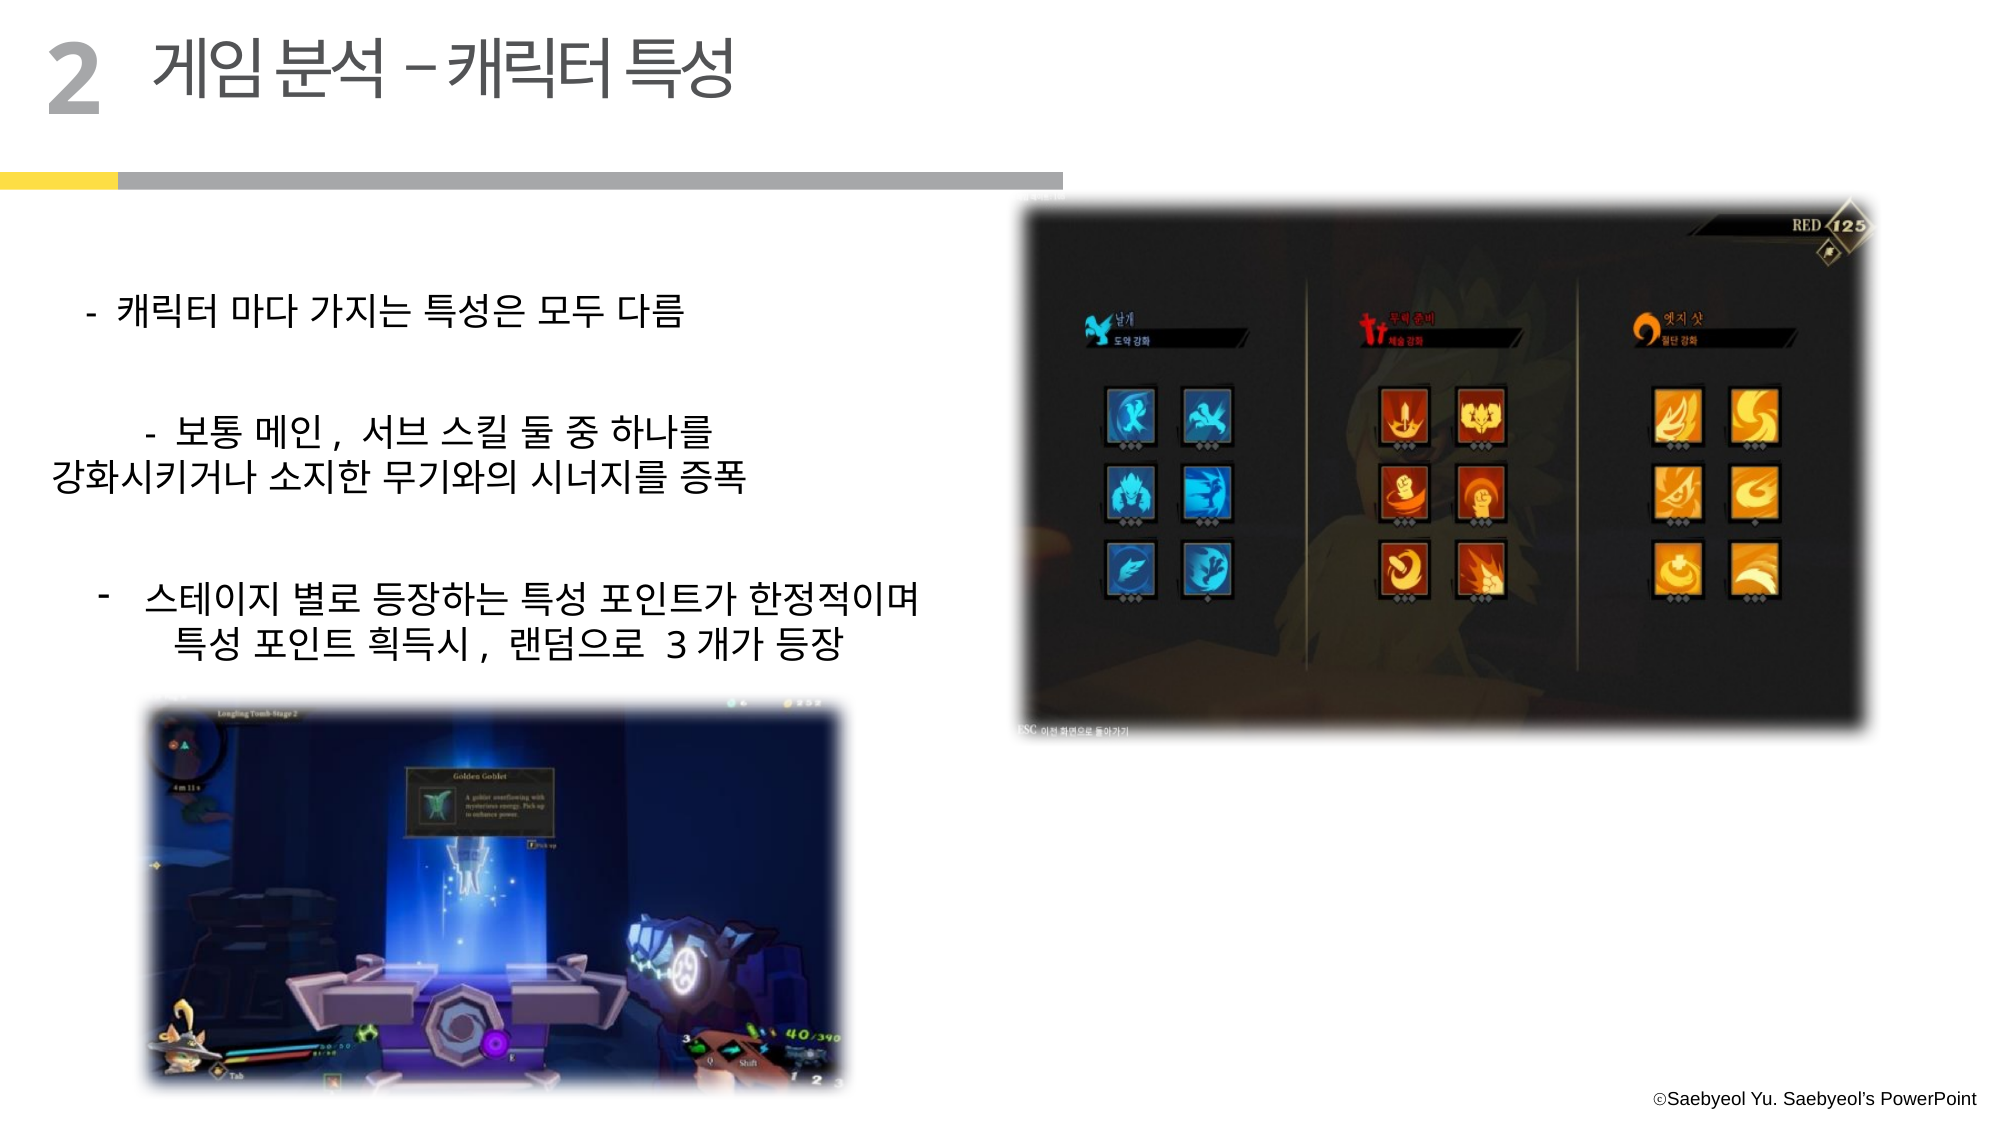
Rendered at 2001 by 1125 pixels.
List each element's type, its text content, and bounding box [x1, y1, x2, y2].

text_box [0, 171, 119, 191]
picture [1006, 189, 1882, 747]
text_box - 보통 메인, 서브 스킬 둘 중 하나를 강화시키거나 소지한 무기와의 시너지를 증폭 [0, 401, 829, 507]
text_box - 캐릭터 마다 가지는 특성은 모두 다름 [0, 280, 779, 341]
text_box 게임 분석 – 캐릭터 특성 [136, 19, 756, 115]
text_box [119, 171, 1064, 191]
text_box 2 [30, 7, 118, 143]
text_box 스테이지 별로 등장하는 특성 포인트가 한정적이며 특성 포인트 흭득시, 랜덤으로 3개가 등장 [0, 568, 1006, 674]
picture [132, 691, 858, 1100]
